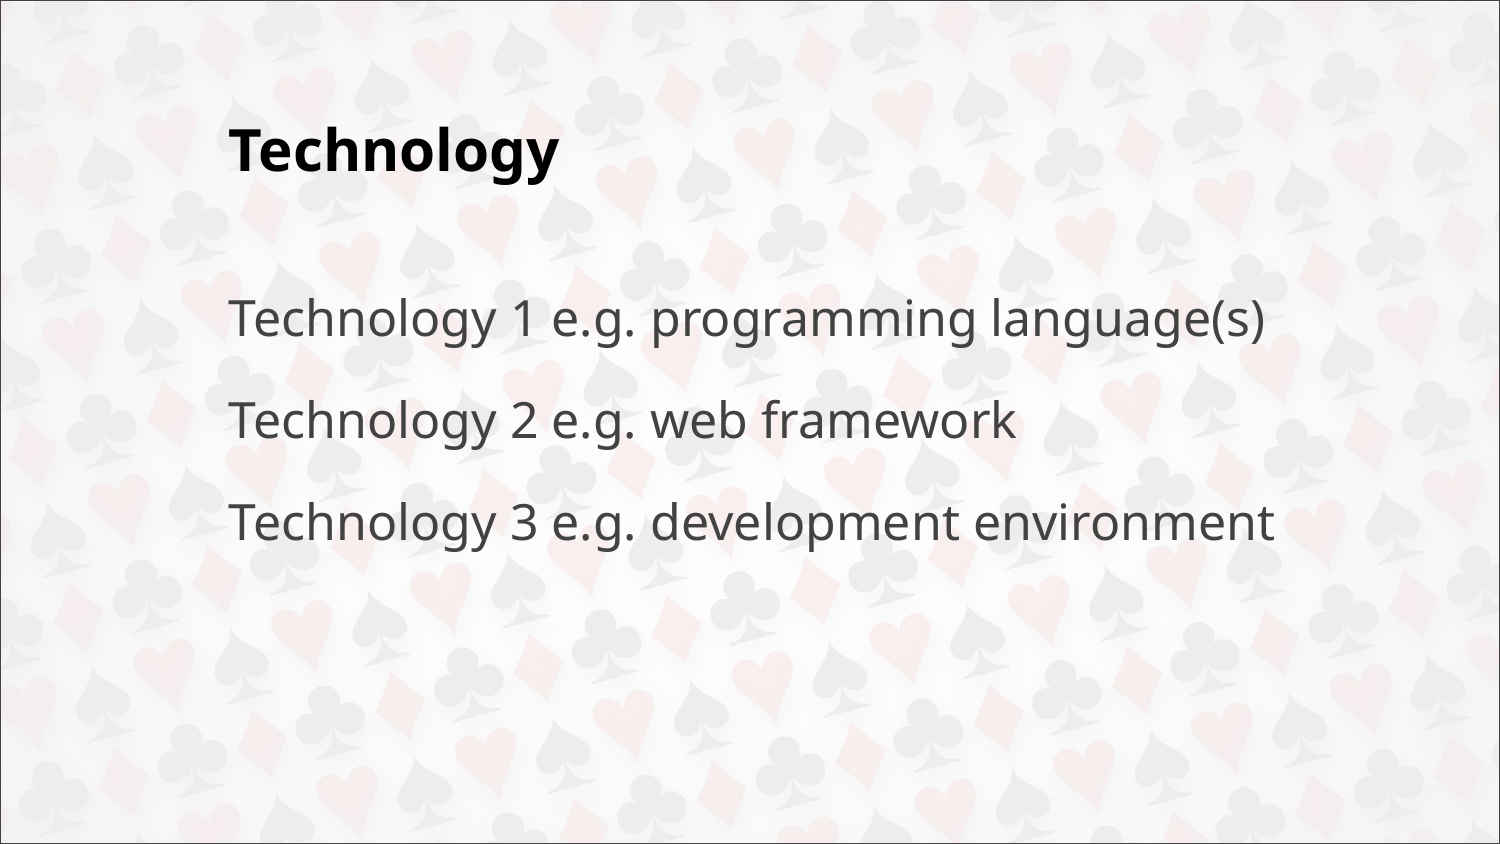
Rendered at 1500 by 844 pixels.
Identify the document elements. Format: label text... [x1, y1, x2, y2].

title Technology [213, 98, 1368, 262]
list Technology 1 e.g. programming language(s) Technology 2 e.g. web framework Technology 3 e.g. development environment [213, 262, 1368, 680]
